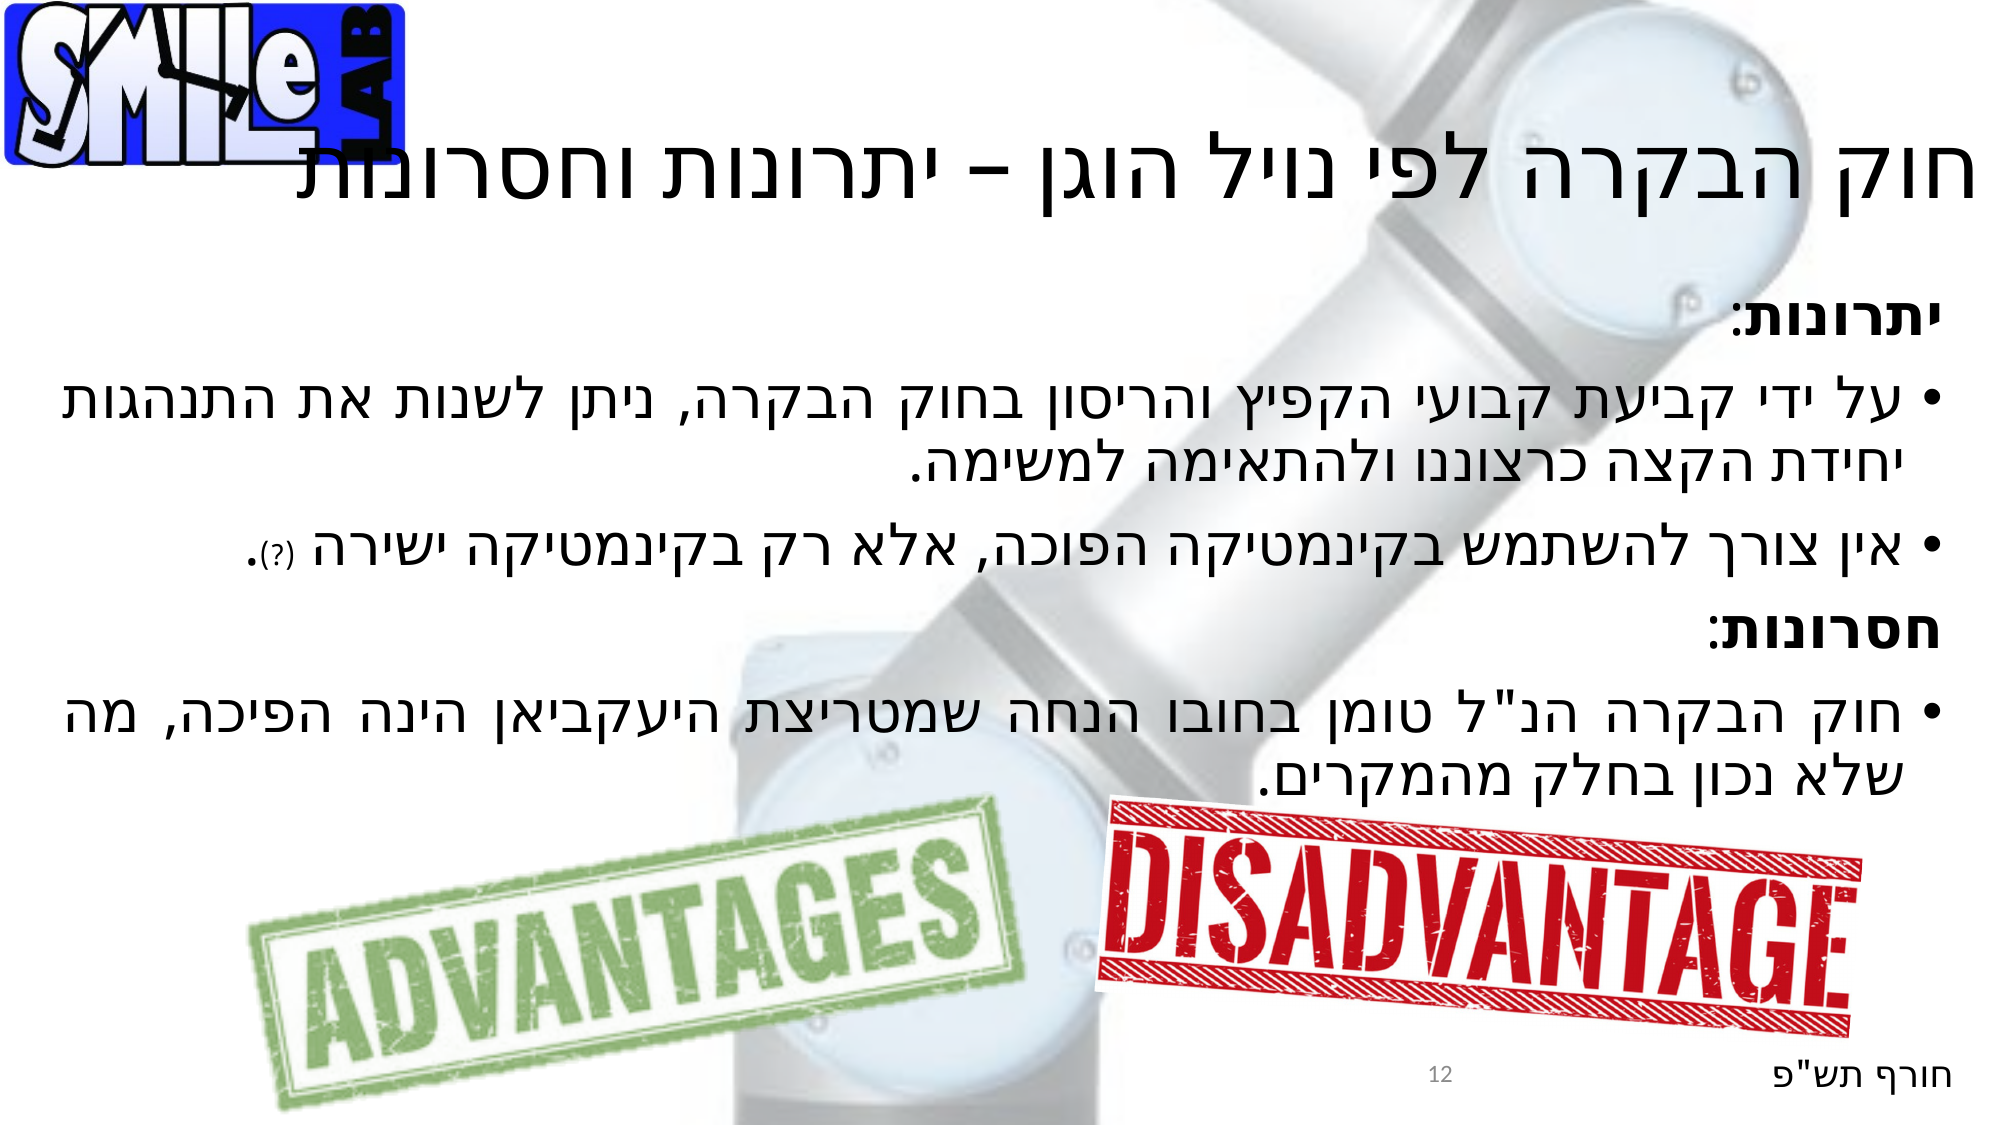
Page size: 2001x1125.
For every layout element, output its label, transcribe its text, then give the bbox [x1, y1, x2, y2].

picture [0, 0, 409, 169]
picture [239, 782, 1036, 1119]
picture [1095, 795, 1862, 1050]
list יתרונות: על ידי קביעת קבועי הקפיץ והריסון בחוק הבקרה, ניתן לשנות את התנהגות יחידת הקצה כרצוננו ולהתאימה למשימה. אין צורך להשתמש בקינמטיקה הפוכה, אלא רק בקינמטיקה ישירה (?). חסרונות: חוק הבקרה הנ"ל טומן בחובו הנחה שמטריצת היעקביאן הינה הפיכה, מה שלא נכון בחלק מהמקרים. [47, 277, 1959, 1103]
slide_number 12 [1412, 1042, 1863, 1103]
title חוק הבקרה לפי נויל הוגן – יתרונות וחסרונות [277, 59, 2000, 278]
